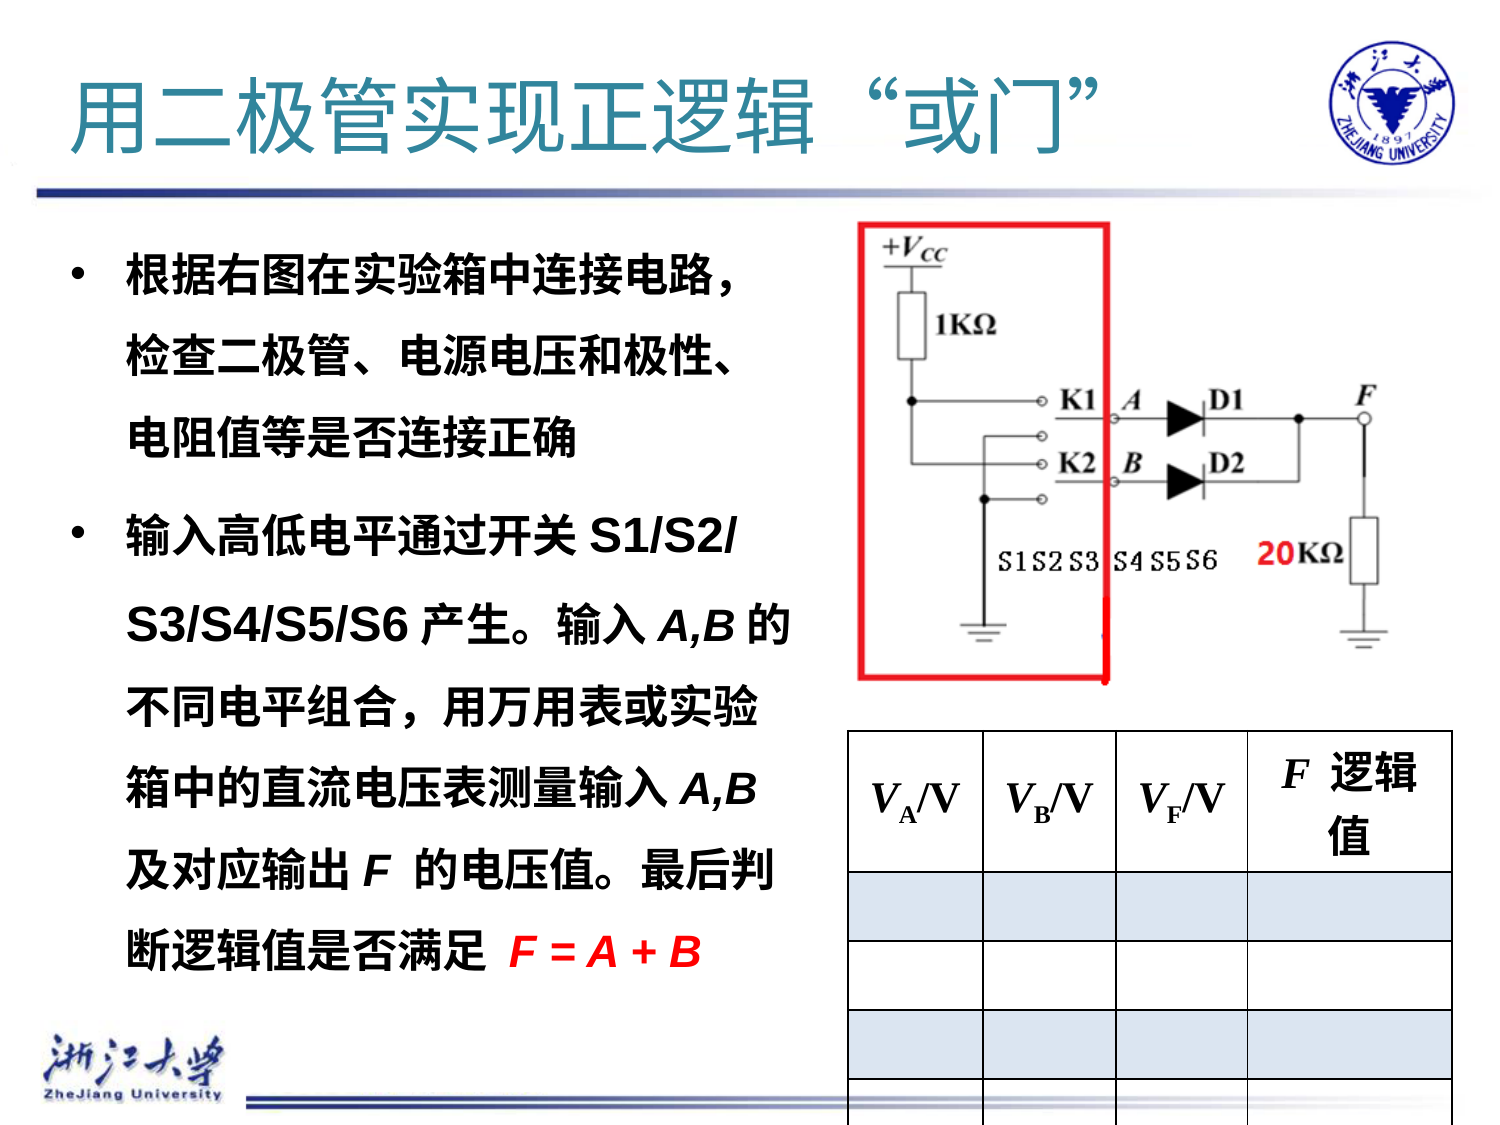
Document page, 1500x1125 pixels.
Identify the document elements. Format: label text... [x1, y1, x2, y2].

table_cell [849, 1080, 982, 1125]
table_header VB/V [984, 732, 1115, 871]
table_cell [984, 1080, 1115, 1125]
table_header VF/V [1117, 732, 1247, 871]
table_cell [1117, 942, 1247, 1009]
table_cell [849, 1011, 982, 1078]
text_box 根据右图在实验箱中连接电路，检查二极管、电源电压和极性、电阻值等是否连接正确 输入高低电平通过开关S1/S2/S3/S4/S5/S6产生。输入A,B的不同电平组合，用万用表或实验箱中的直流电压表测量输入A,B及对应输出F 的电压值。最后判断逻辑值是否满足 F = A + B [55, 211, 814, 1071]
table_cell [849, 873, 982, 940]
table_cell [1117, 873, 1247, 940]
table_header F 逻辑值 [1248, 732, 1451, 871]
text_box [847, 211, 1424, 702]
table_cell [1248, 942, 1451, 1009]
table_cell [1117, 1011, 1247, 1078]
title 用二极管实现正逻辑“或门” [53, 66, 1366, 162]
table_cell [1248, 873, 1451, 940]
table_header VA/V [849, 732, 982, 871]
table_cell [1117, 1080, 1247, 1125]
table_cell [984, 873, 1115, 940]
table_cell [984, 1011, 1115, 1078]
picture [0, 0, 1500, 1125]
table_cell [984, 942, 1115, 1009]
table_cell [1248, 1080, 1451, 1125]
table_cell [1248, 1011, 1451, 1078]
table_cell [849, 942, 982, 1009]
